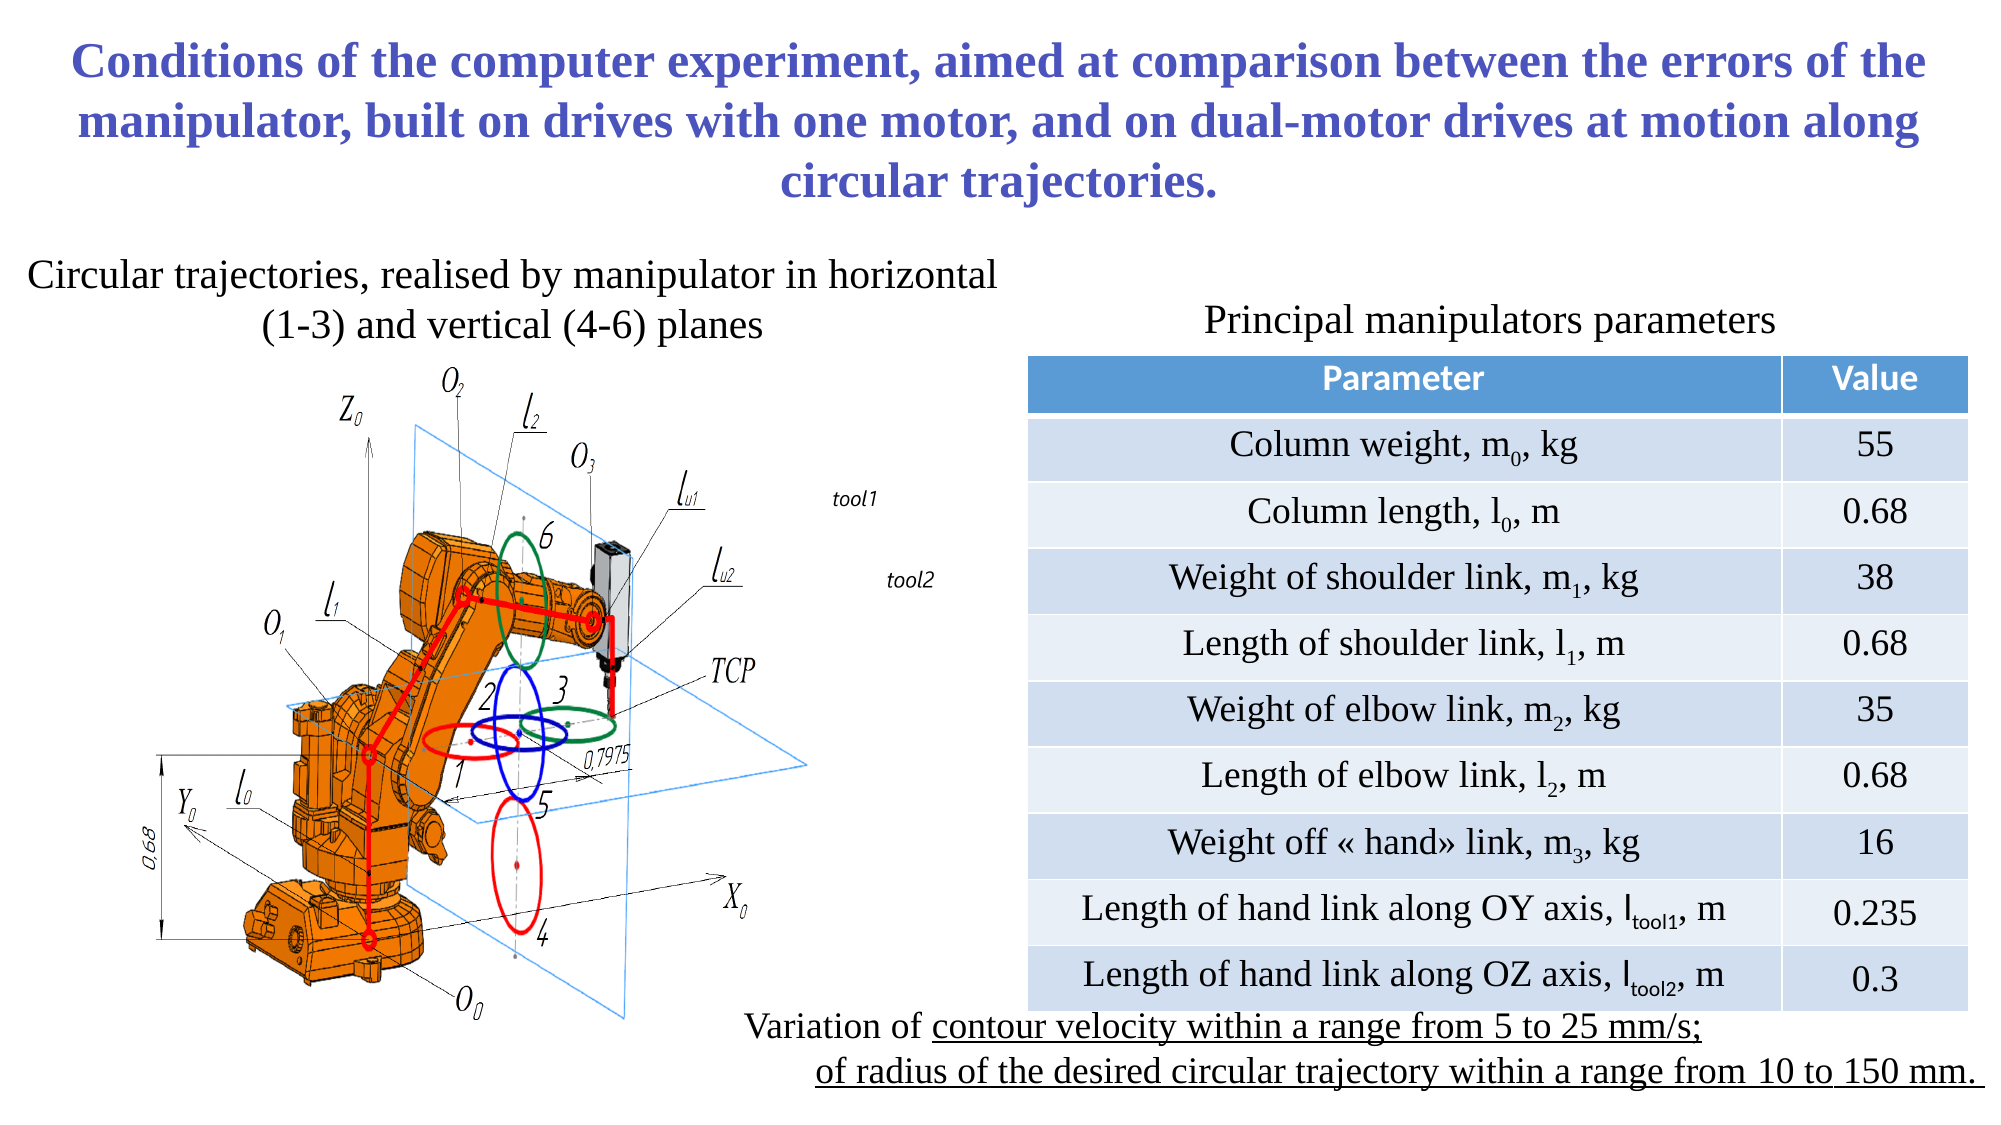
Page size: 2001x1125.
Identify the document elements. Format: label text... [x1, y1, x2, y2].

table_cell Column length, l0, m [1028, 483, 1781, 547]
table_cell 0.68 [1783, 748, 1968, 812]
table_cell Length of hand link along OY axis, ltool1, m [1028, 880, 1781, 945]
text_box Variation of contour velocity within a range from 5 to 25 mm/s; of radius of the desired circular trajectory within a range from 10 to 150 mm. [728, 993, 2000, 1099]
text_box Conditions of the computer experiment, aimed at comparison between the errors of the manipulator, built on drives with one motor, and on dual-motor drives at motion along circular trajectories. [29, 20, 1969, 215]
table_cell Column weight, m0, kg [1028, 419, 1781, 481]
table_cell 38 [1783, 549, 1968, 614]
table_cell Weight of shoulder link, m1, kg [1028, 549, 1781, 614]
table_cell 0.235 [1783, 880, 1968, 945]
table_cell 0.68 [1783, 483, 1968, 547]
table_cell 55 [1783, 419, 1968, 481]
text_box Principal manipulators parameters [1115, 280, 1880, 349]
table_cell Length of shoulder link, l1, m [1028, 615, 1781, 680]
table_cell Length of hand link along OZ axis, ltool2, m [1028, 946, 1781, 993]
table_cell 0.68 [1783, 615, 1968, 680]
table_cell Weight of elbow link, m2, kg [1028, 682, 1781, 746]
table_cell 35 [1783, 682, 1968, 746]
text_box Circular trajectories, realised by manipulator in horizontal (1-3) and vertical (4-6) planes [0, 238, 1026, 354]
table_cell 16 [1783, 814, 1968, 879]
table_header Parameter [1028, 356, 1781, 413]
table_cell 0.3 [1783, 946, 1968, 993]
table_header Value [1783, 356, 1968, 413]
table_cell Length of elbow link, l2, m [1028, 748, 1781, 812]
table_cell Weight off « hand» link, m3, kg [1028, 814, 1781, 879]
picture [2, 350, 1028, 1062]
